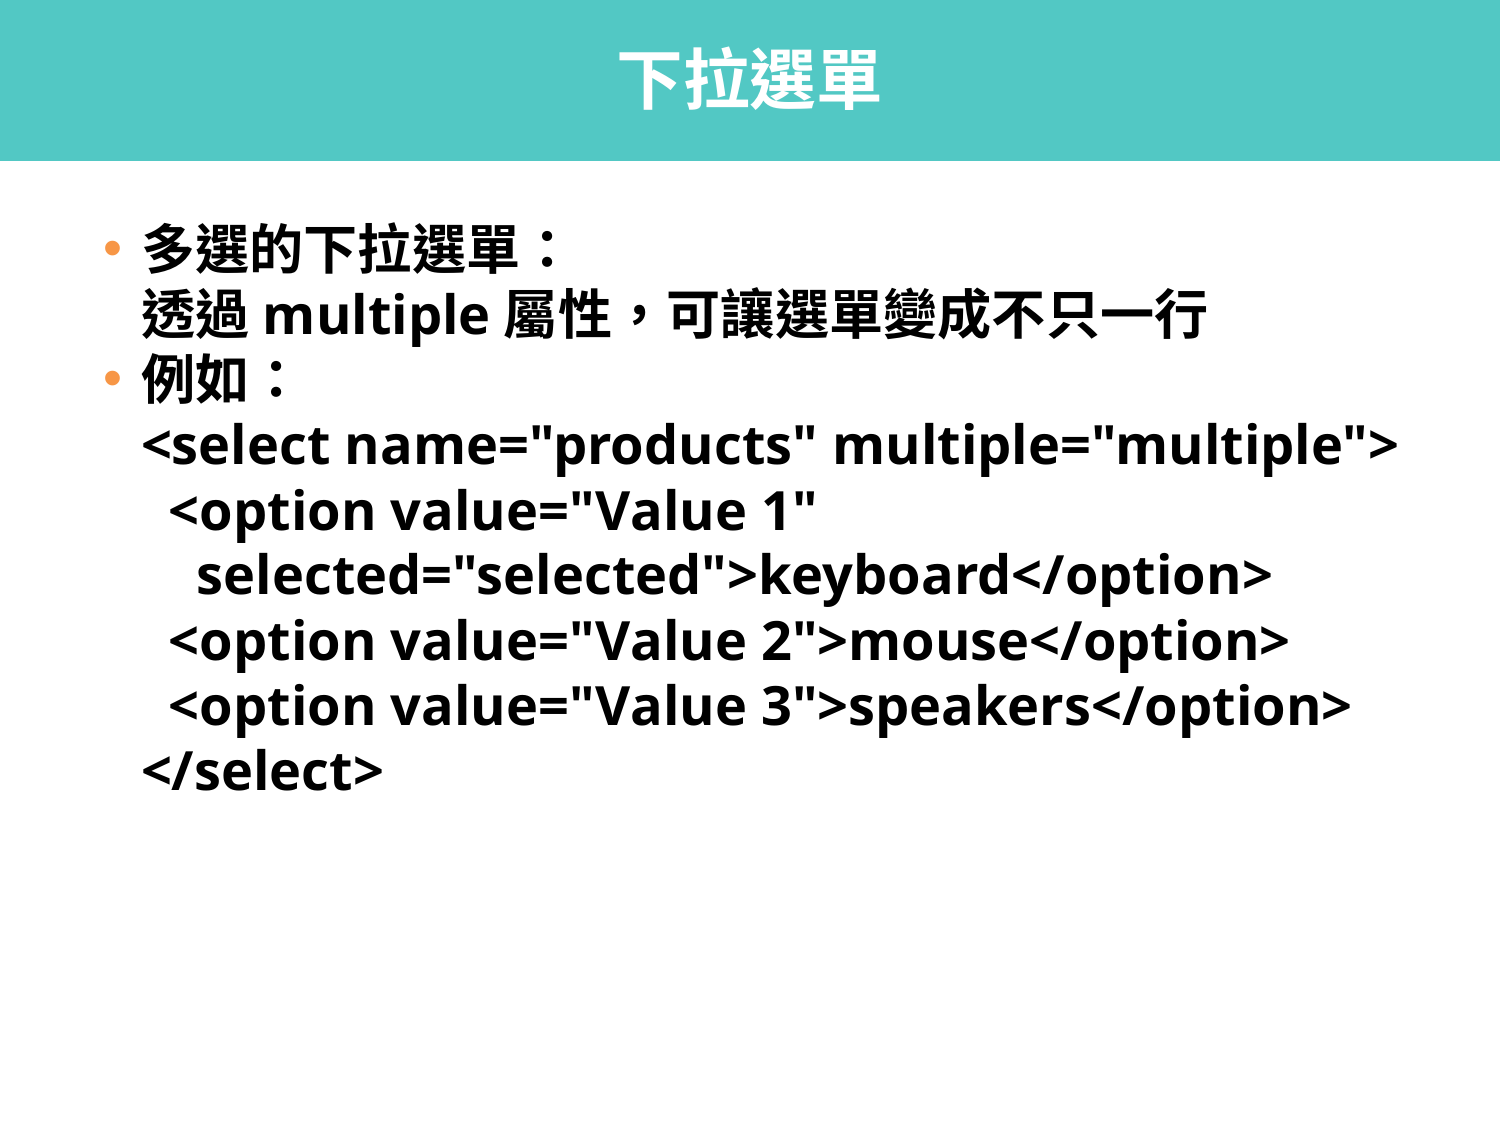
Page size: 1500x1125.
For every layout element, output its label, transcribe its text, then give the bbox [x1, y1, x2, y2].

title 下拉選單 [0, 0, 1500, 161]
list 多選的下拉選單： 透過multiple屬性，可讓選單變成不只一行 例如： <select name="products" multiple="multiple"> <option value="Value 1" selected="selected">keyboard</option> <option value="Value 2">mouse</option> <option value="Value 3">speakers</option> </select> [51, 207, 1449, 1020]
